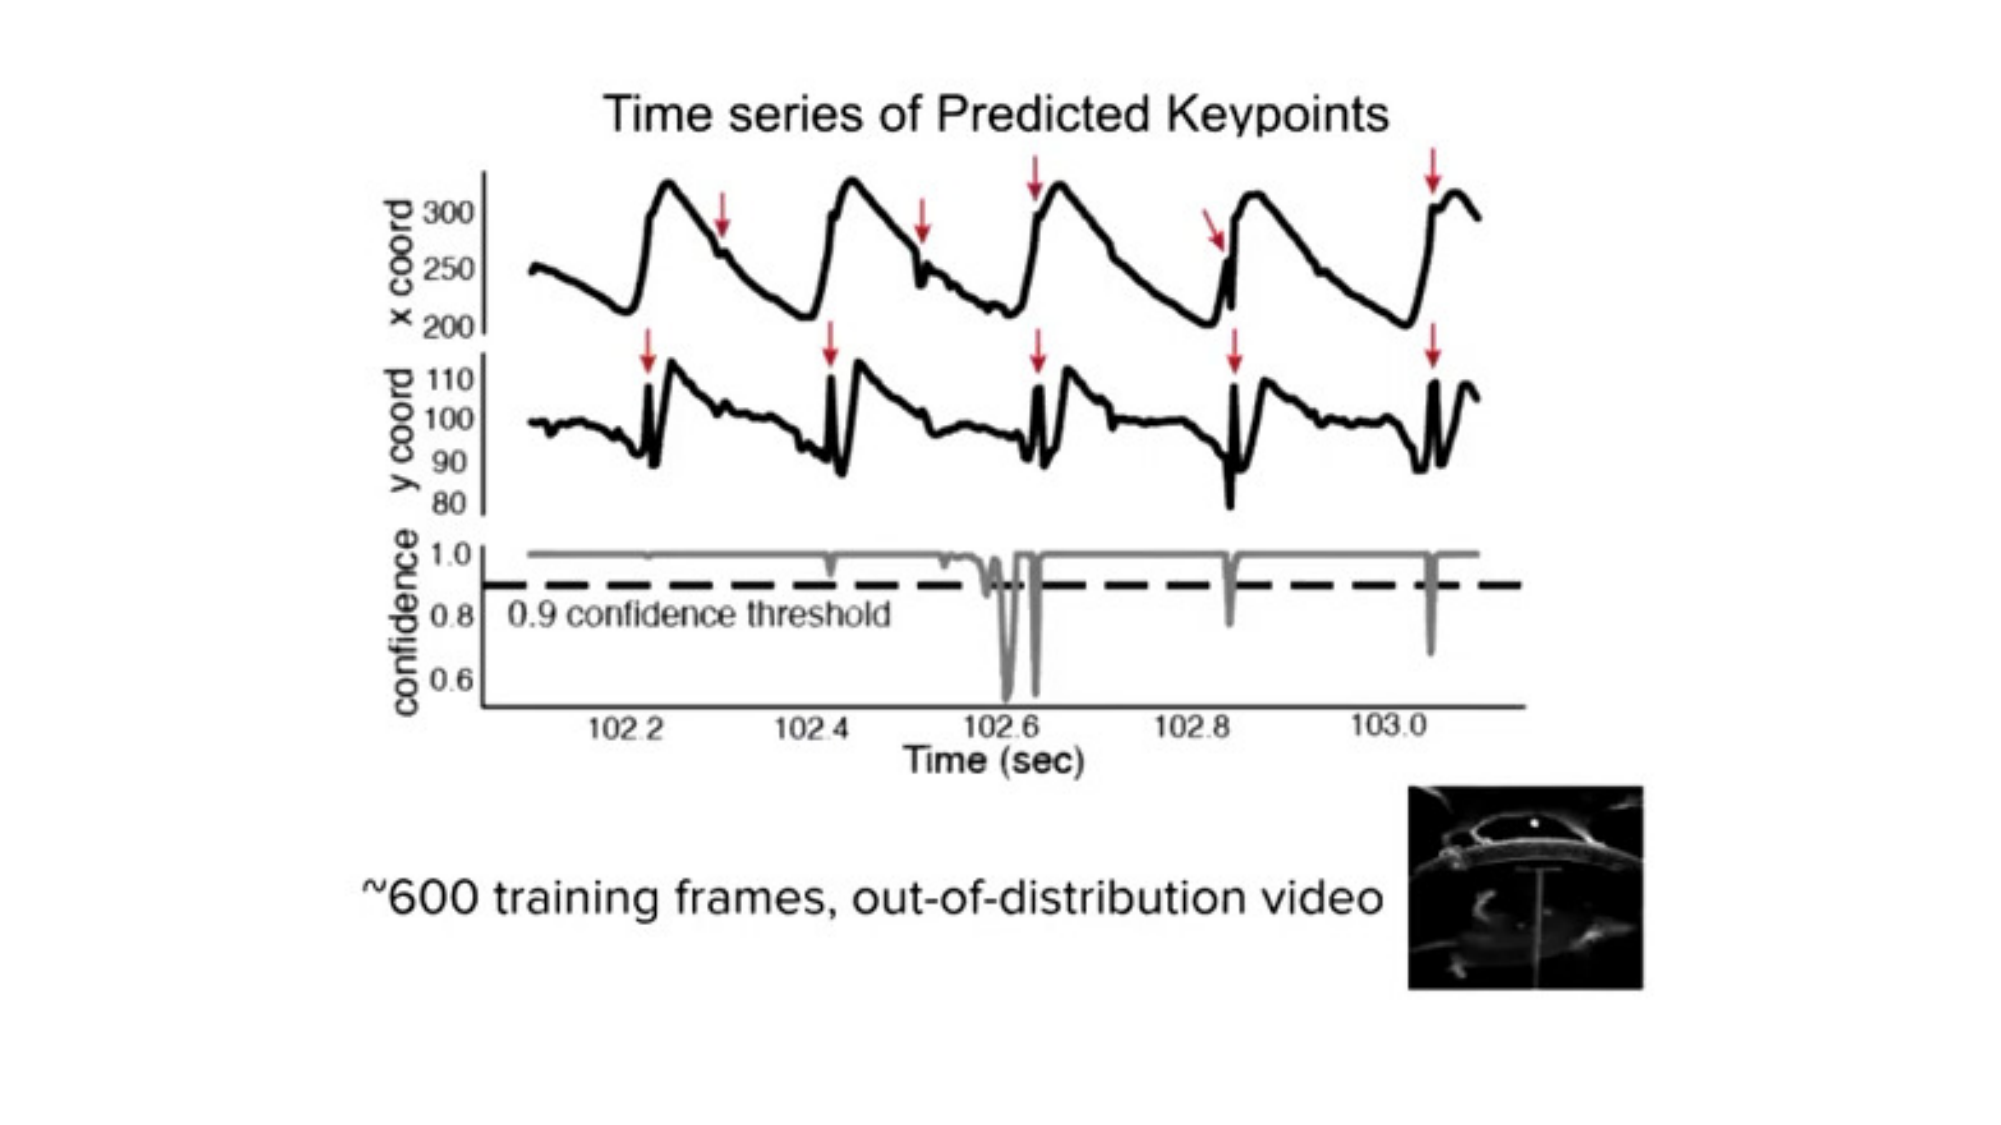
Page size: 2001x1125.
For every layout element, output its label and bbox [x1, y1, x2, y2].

list [264, 38, 1736, 1087]
